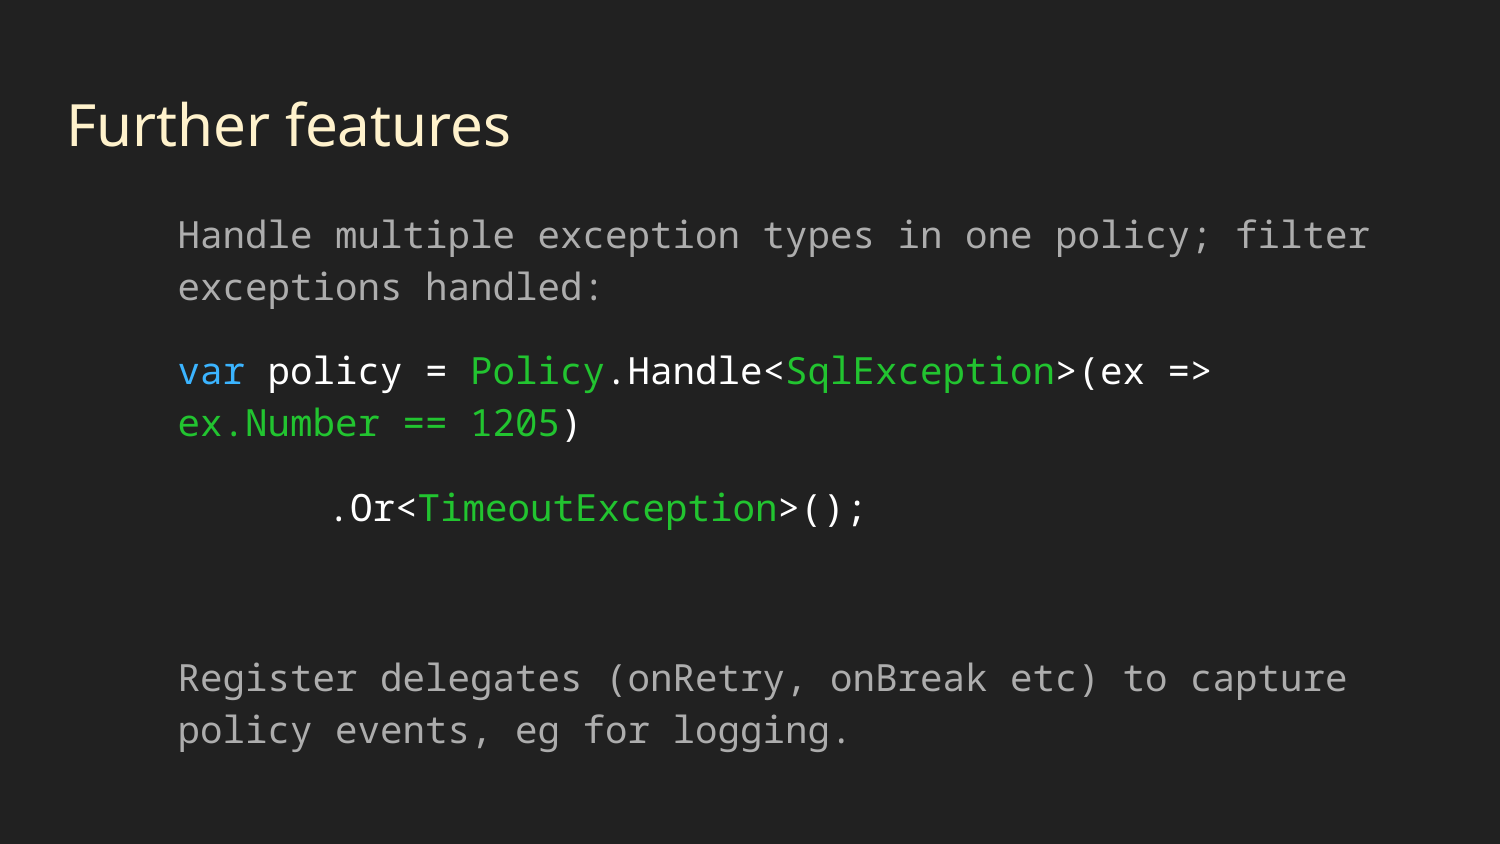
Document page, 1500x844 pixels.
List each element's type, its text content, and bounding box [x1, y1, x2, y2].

title Further features [51, 72, 1449, 167]
list Handle multiple exception types in one policy; filter exceptions handled: var policy = Policy.Handle<SqlException>(ex => ex.Number == 1205) .Or<TimeoutException>(); Register delegates (onRetry, onBreak etc) to capture policy events, eg for logging. [162, 189, 1449, 750]
